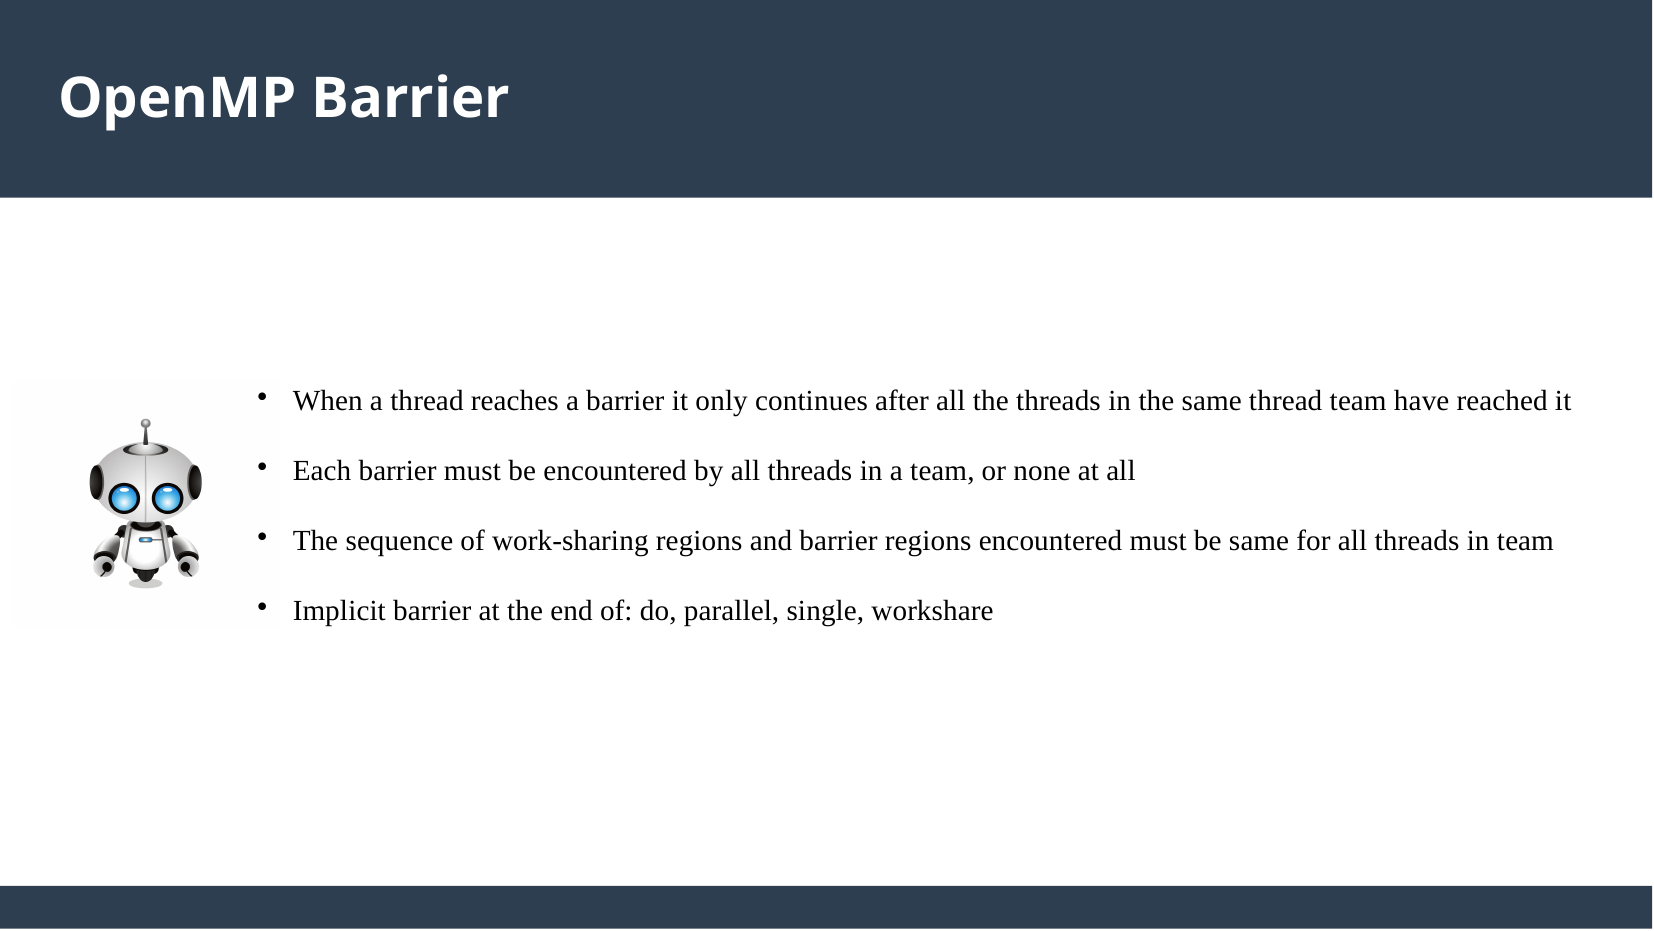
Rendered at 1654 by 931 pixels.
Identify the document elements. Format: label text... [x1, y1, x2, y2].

picture [11, 379, 281, 628]
text_box When a thread reaches a barrier it only continues after all the threads in the same thread team have reached it Each barrier must be encountered by all threads in a team, or none at all The sequence of work-sharing regions and barrier regions encountered must be same for all threads in team Implicit barrier at the end of: do, parallel, single, workshare [242, 373, 1595, 641]
text_box OpenMP Barrier [58, 36, 1593, 154]
